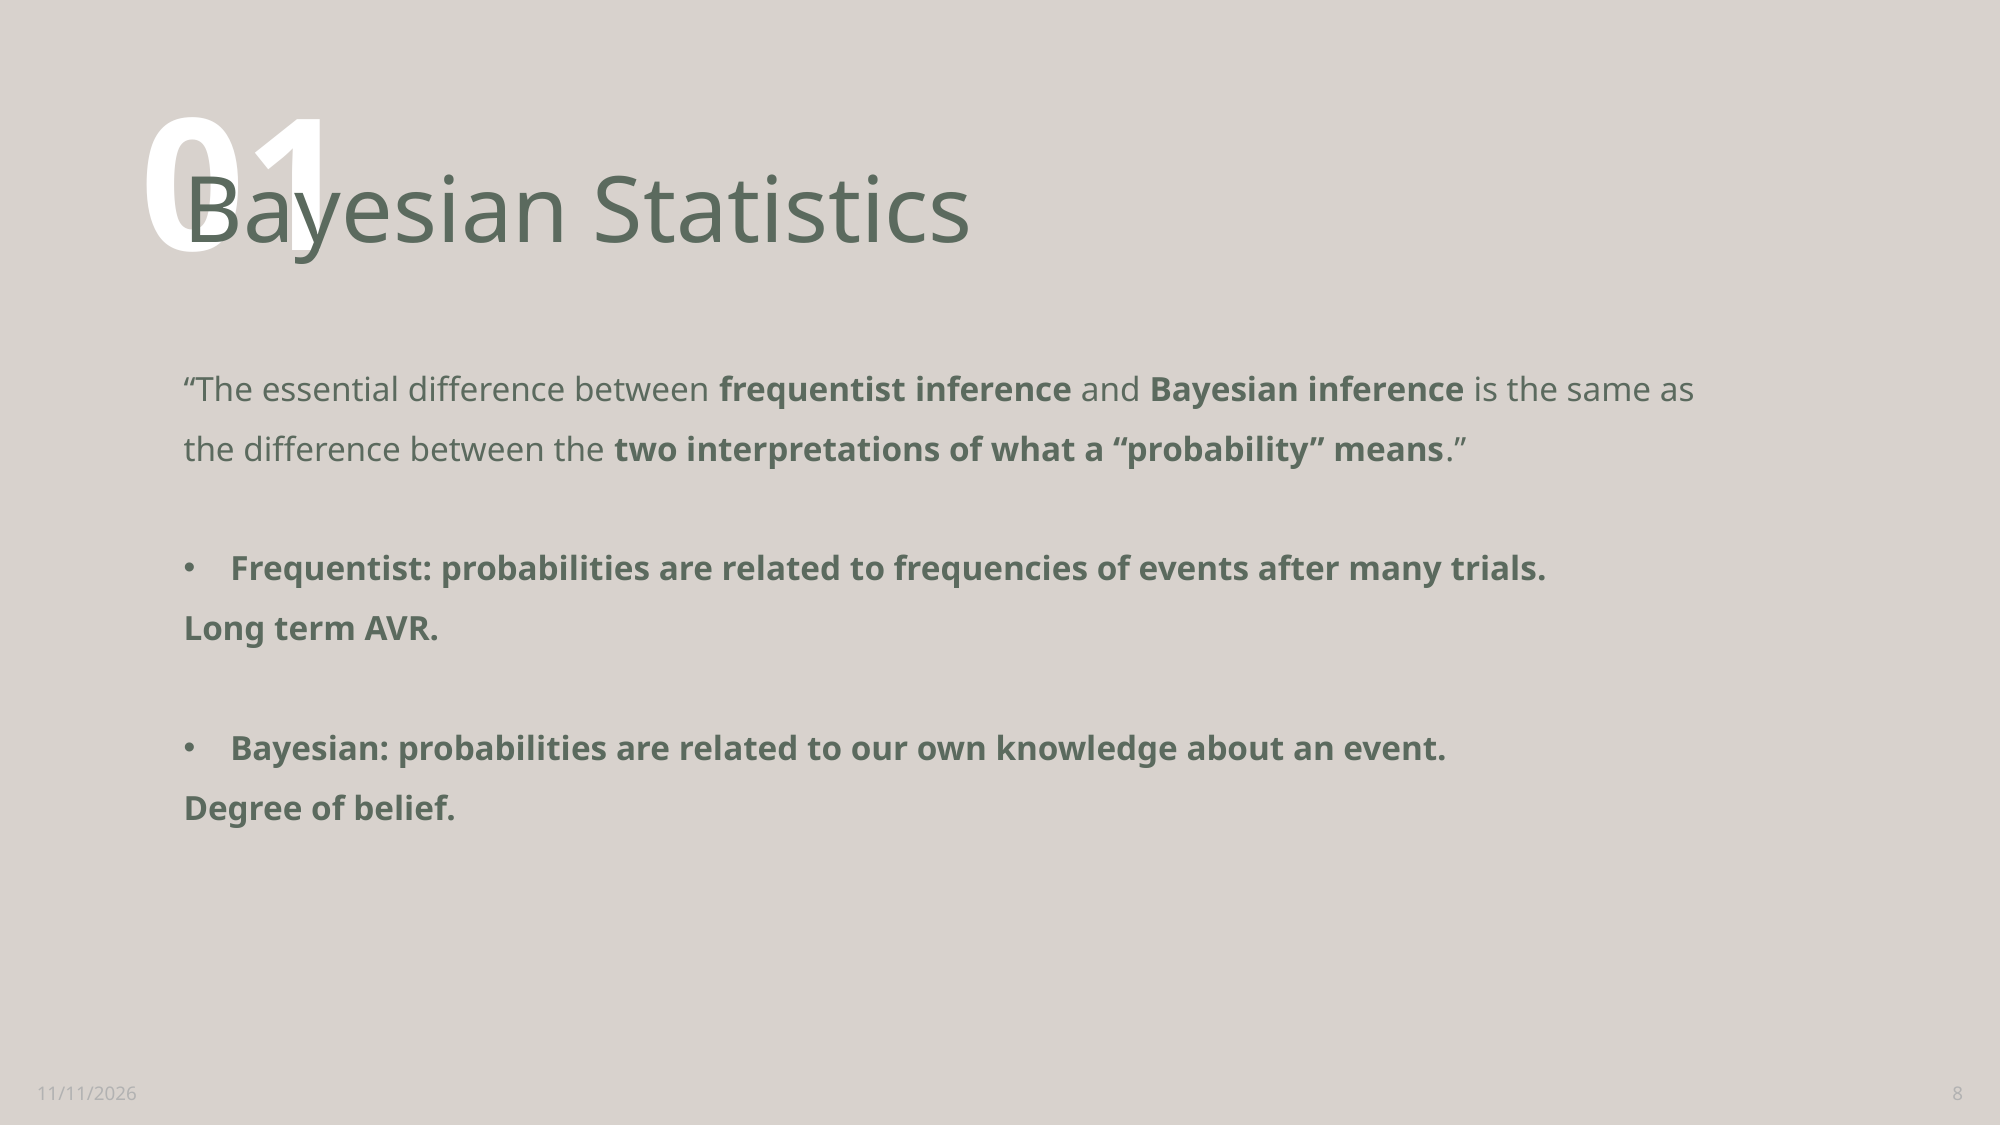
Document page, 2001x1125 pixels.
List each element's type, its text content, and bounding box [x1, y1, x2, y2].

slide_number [21, 1064, 472, 1124]
title Bayesian Statistics [168, 102, 1714, 323]
text_box “The essential difference between frequentist inference and Bayesian inference is the same as the difference between the two interpretations of what a “probability” means.” Frequentist: probabilities are related to frequencies of events after many trials. Long term AVR. Bayesian: probabilities are related to our own knowledge about an event. Degree of belief. [168, 340, 1714, 835]
slide_number 8 [1528, 1064, 1979, 1124]
list 01 [124, 84, 610, 304]
